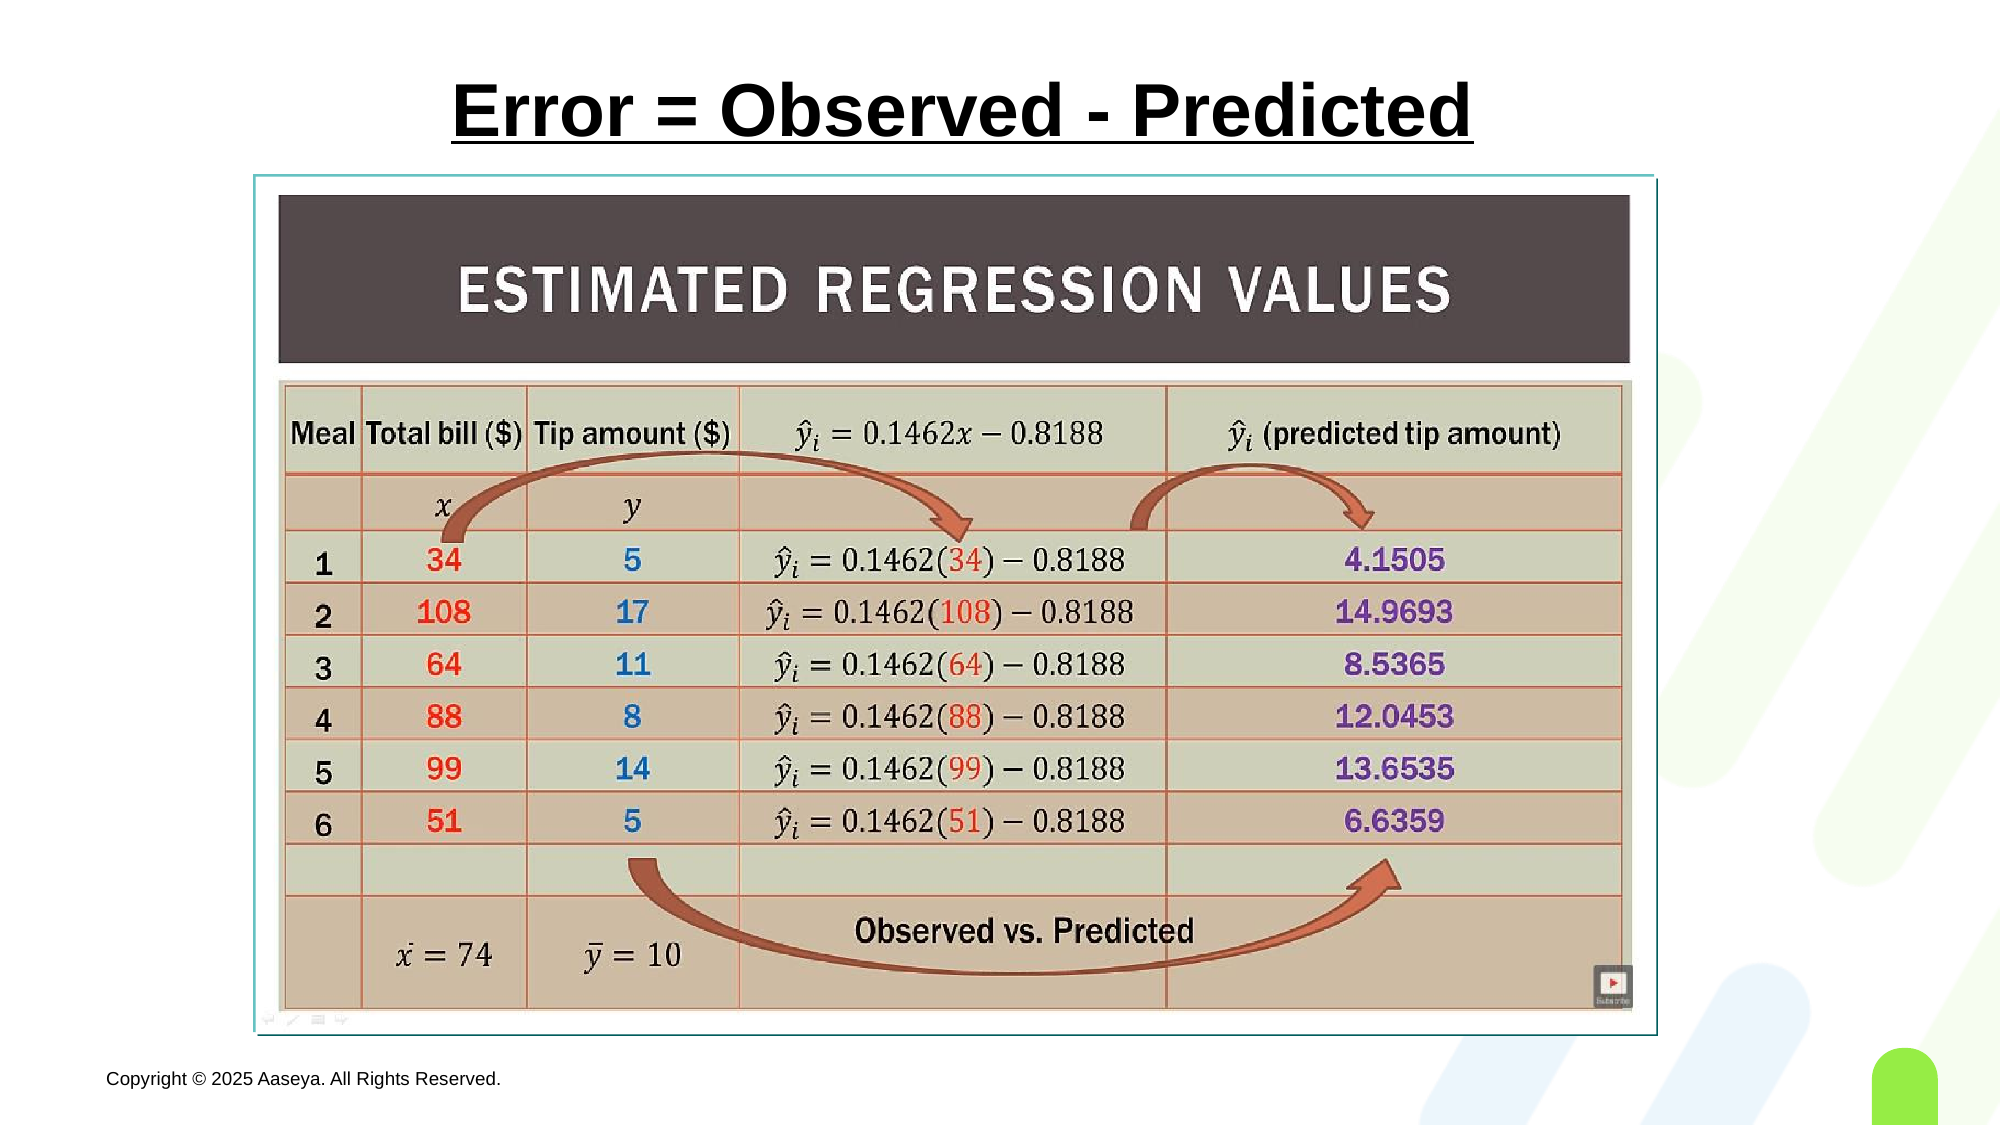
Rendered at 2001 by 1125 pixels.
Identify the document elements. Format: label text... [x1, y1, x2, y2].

text_box Error = Observed - Predicted [436, 53, 1564, 159]
picture [253, 174, 1658, 1037]
footer Copyright © 2025 Aaseya. All Rights Reserved. [91, 1047, 767, 1108]
